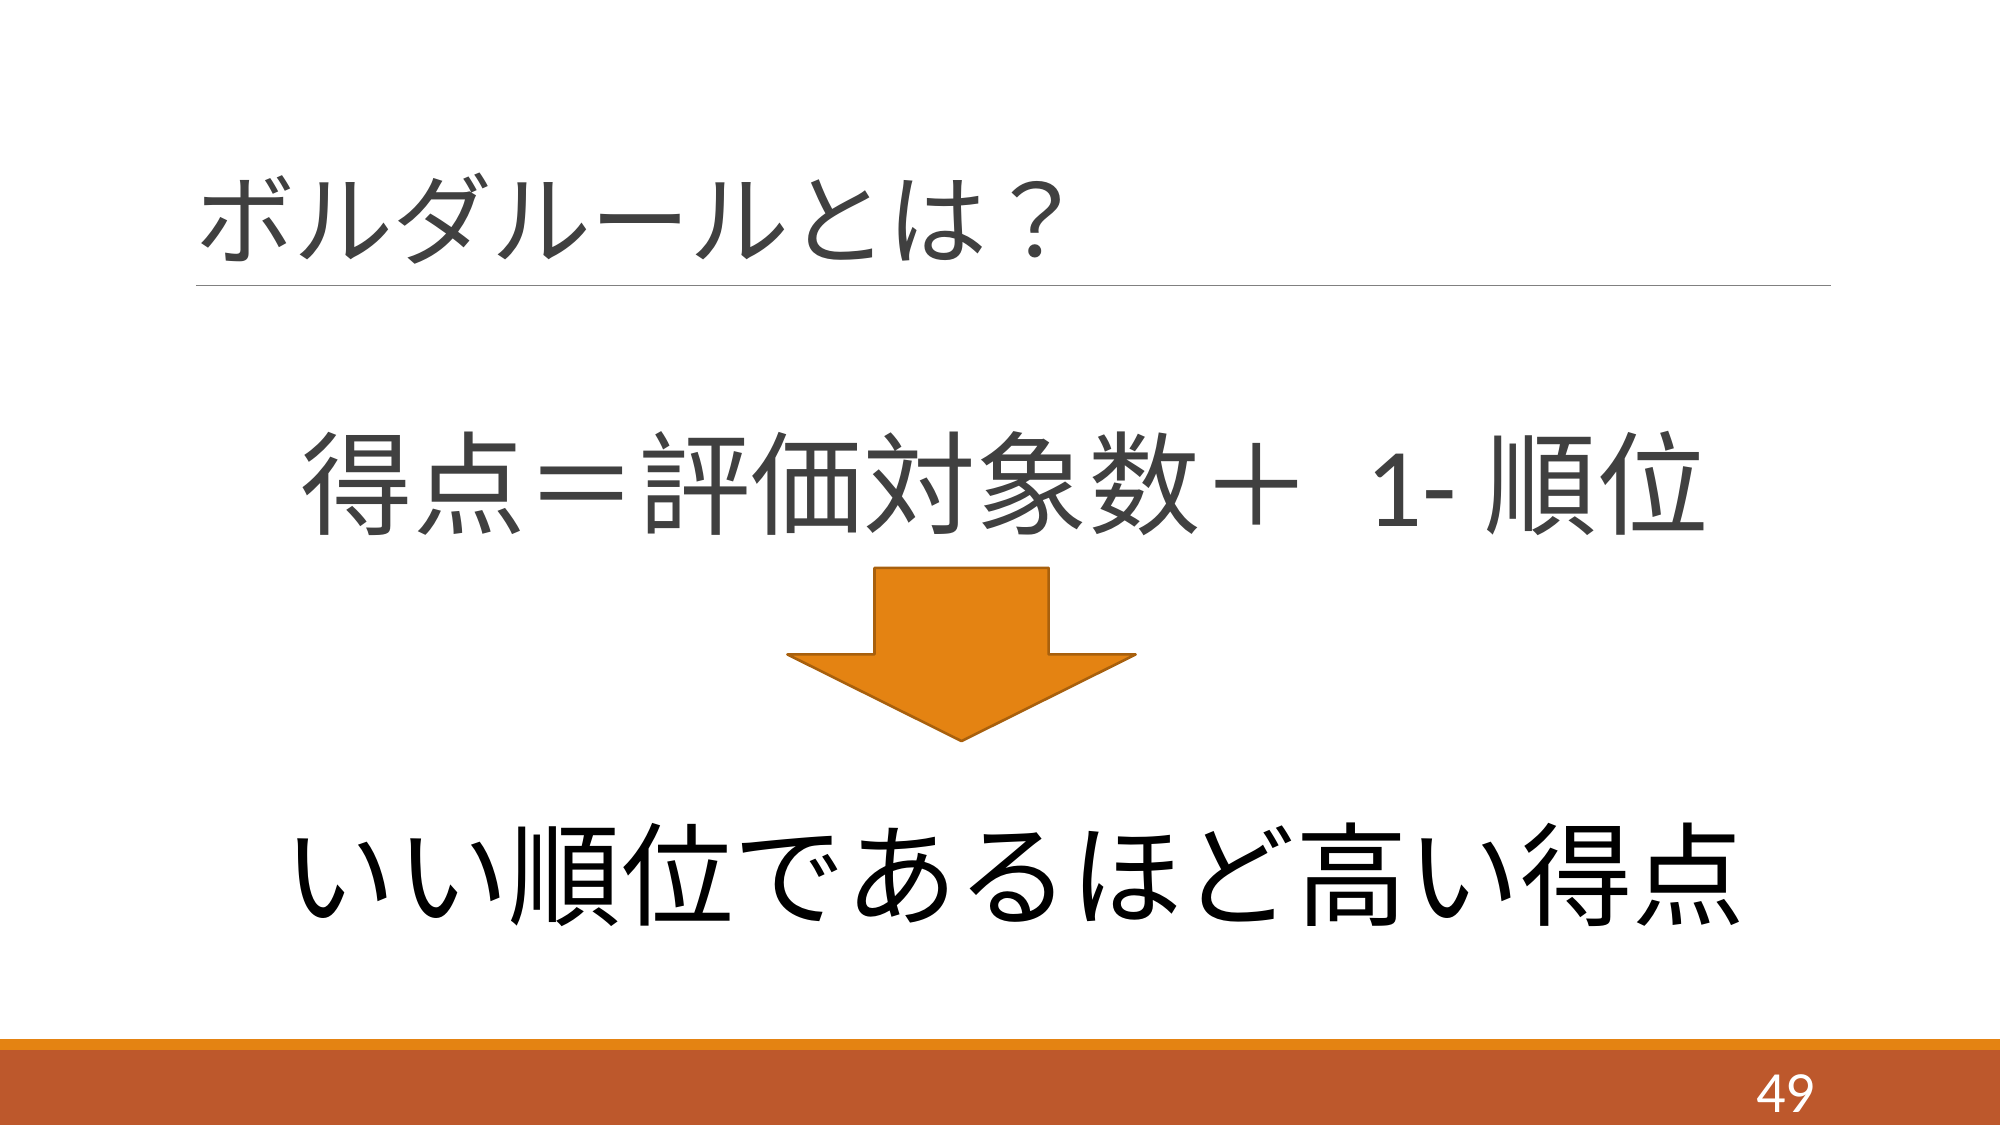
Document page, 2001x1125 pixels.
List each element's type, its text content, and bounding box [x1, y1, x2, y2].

slide_number 48 [1414, 1059, 1830, 1120]
list 得点＝評価対象数＋ 1-順位 [180, 302, 1830, 963]
text_box いい順位であるほど高い得点 [268, 797, 1795, 948]
text_box [786, 566, 1137, 743]
title ボルダルールとは？ [180, 47, 1830, 285]
